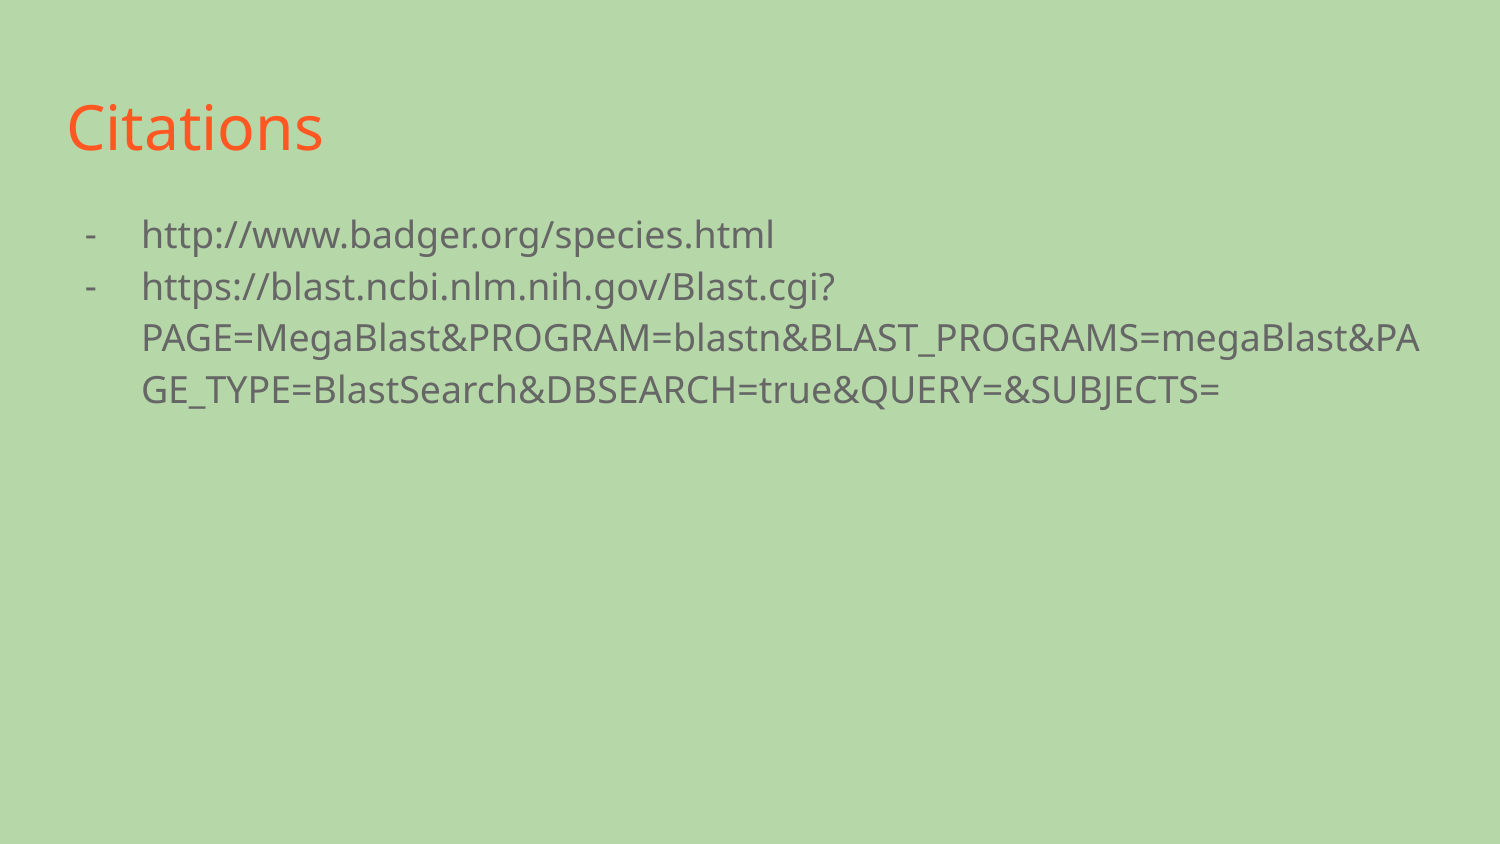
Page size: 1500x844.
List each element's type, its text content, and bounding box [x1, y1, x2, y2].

list http://www.badger.org/species.html https://blast.ncbi.nlm.nih.gov/Blast.cgi?PAGE=MegaBlast&PROGRAM=blastn&BLAST_PROGRAMS=megaBlast&PAGE_TYPE=BlastSearch&DBSEARCH=true&QUERY=&SUBJECTS= [51, 189, 1449, 750]
title Citations [51, 72, 1449, 167]
